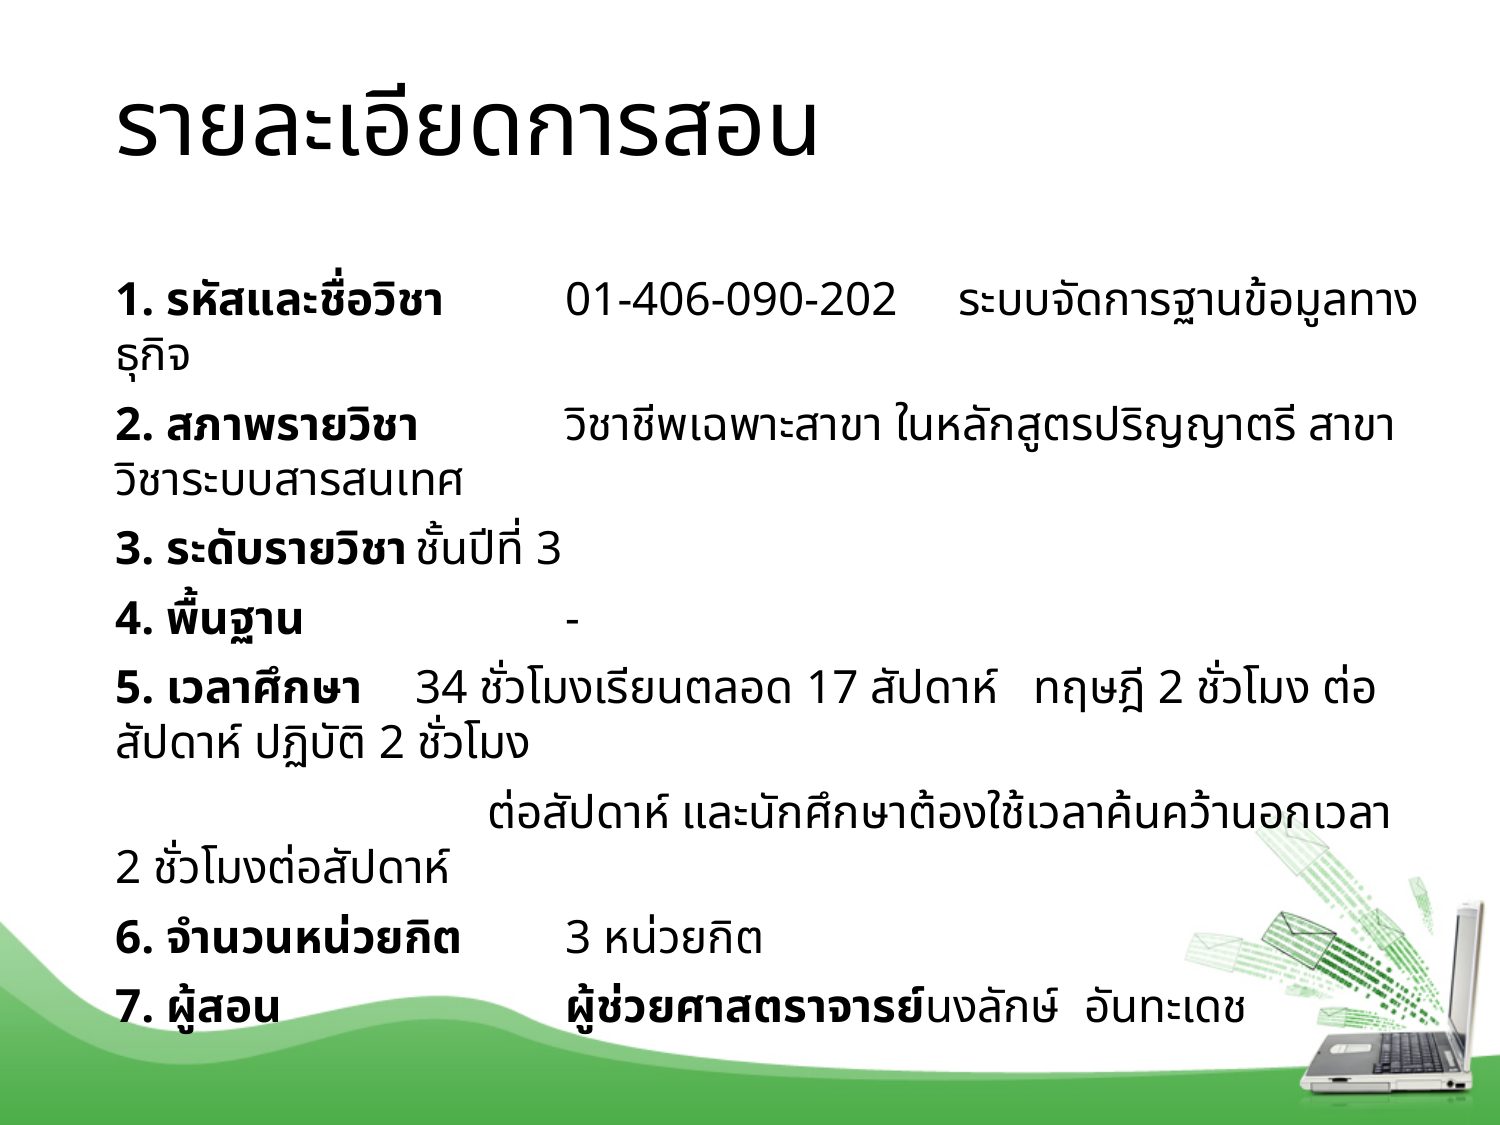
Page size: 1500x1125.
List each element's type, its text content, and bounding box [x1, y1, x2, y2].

list 1. รหัสและชื่อวิชา 01-406-090-202 ระบบจัดการฐานข้อมูลทางธุกิจ 2. สภาพรายวิชา วิชาชีพเฉพาะสาขา ในหลักสูตรปริญญาตรี สาขาวิชาระบบสารสนเทศ 3. ระดับรายวิชา ชั้นปีที่ 3 4. พื้นฐาน - 5. เวลาศึกษา 34 ชั่วโมงเรียนตลอด 17 สัปดาห์ ทฤษฎี 2 ชั่วโมง ต่อสัปดาห์ ปฏิบัติ 2 ชั่วโมง ต่อสัปดาห์ และนักศึกษาต้องใช้เวลาค้นคว้านอกเวลา 2 ชั่วโมงต่อสัปดาห์ 6. จำนวนหน่วยกิต 3 หน่วยกิต 7. ผู้สอน ผู้ช่วยศาสตราจารย์นงลักษ์ อันทะเดช [100, 262, 1438, 1000]
title รายละเอียดการสอน [100, 37, 1438, 200]
picture [0, 0, 1500, 1125]
